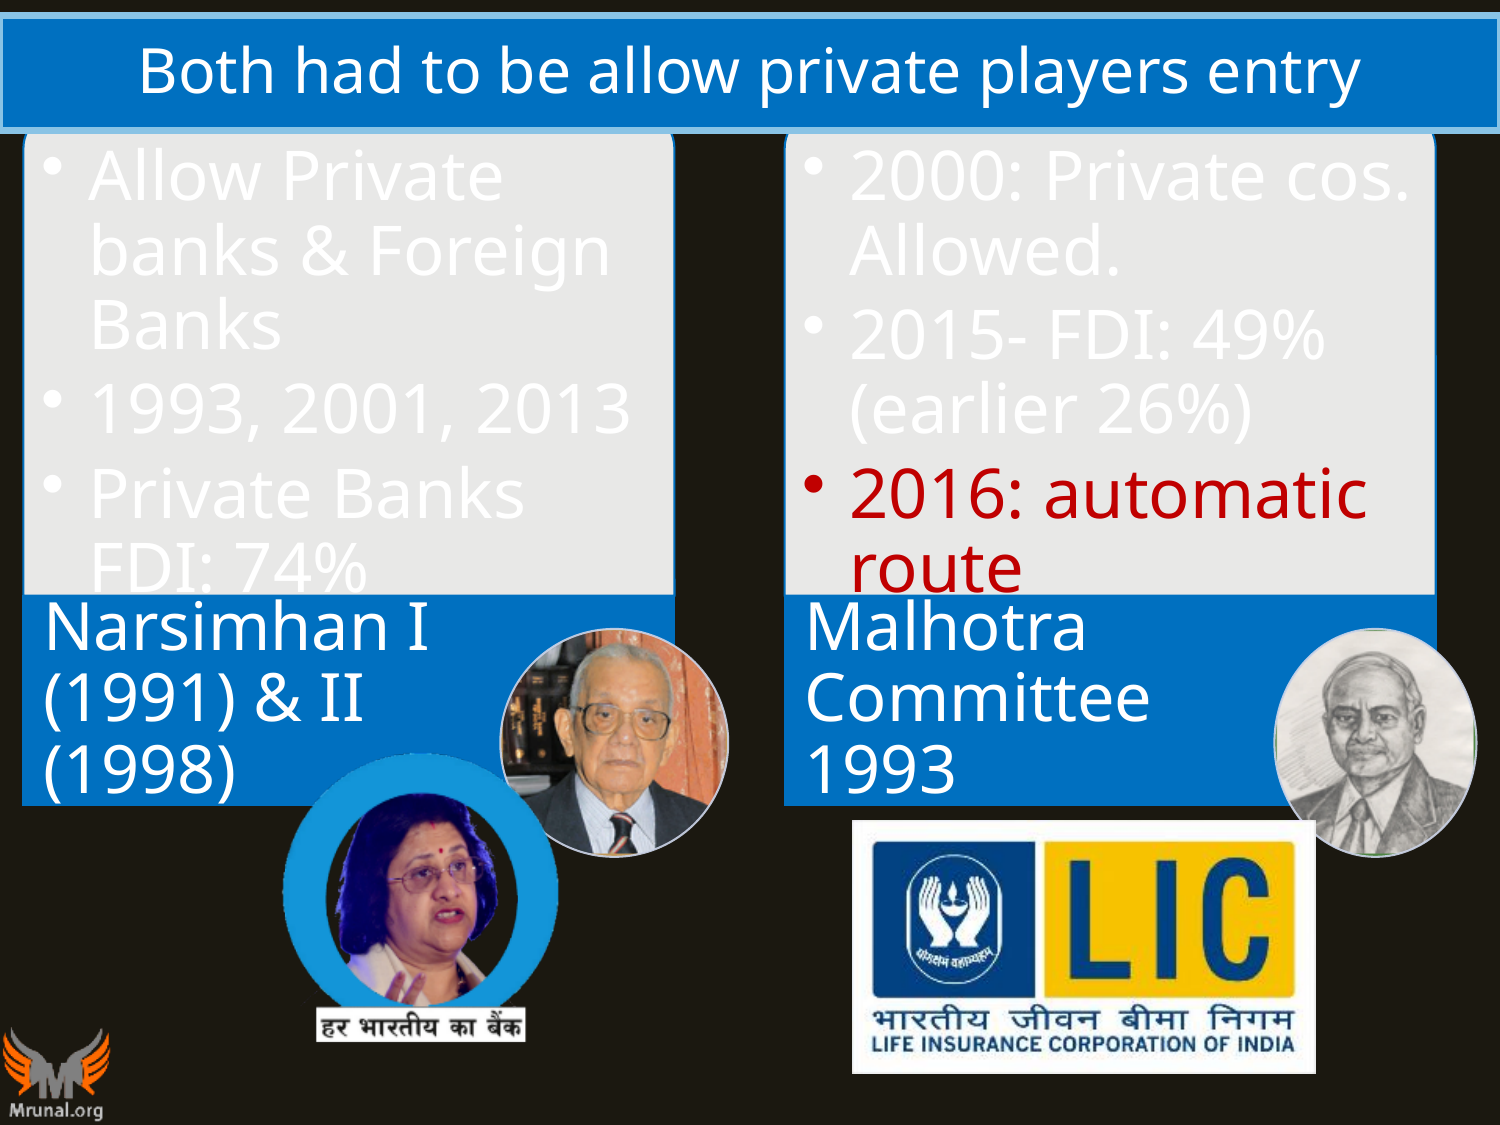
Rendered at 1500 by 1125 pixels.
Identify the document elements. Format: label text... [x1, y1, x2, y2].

picture [852, 820, 1316, 1074]
picture [259, 741, 585, 1055]
title Both had to be allow private players entry [0, 12, 1500, 134]
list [22, 15, 1478, 952]
picture [0, 1024, 114, 1125]
